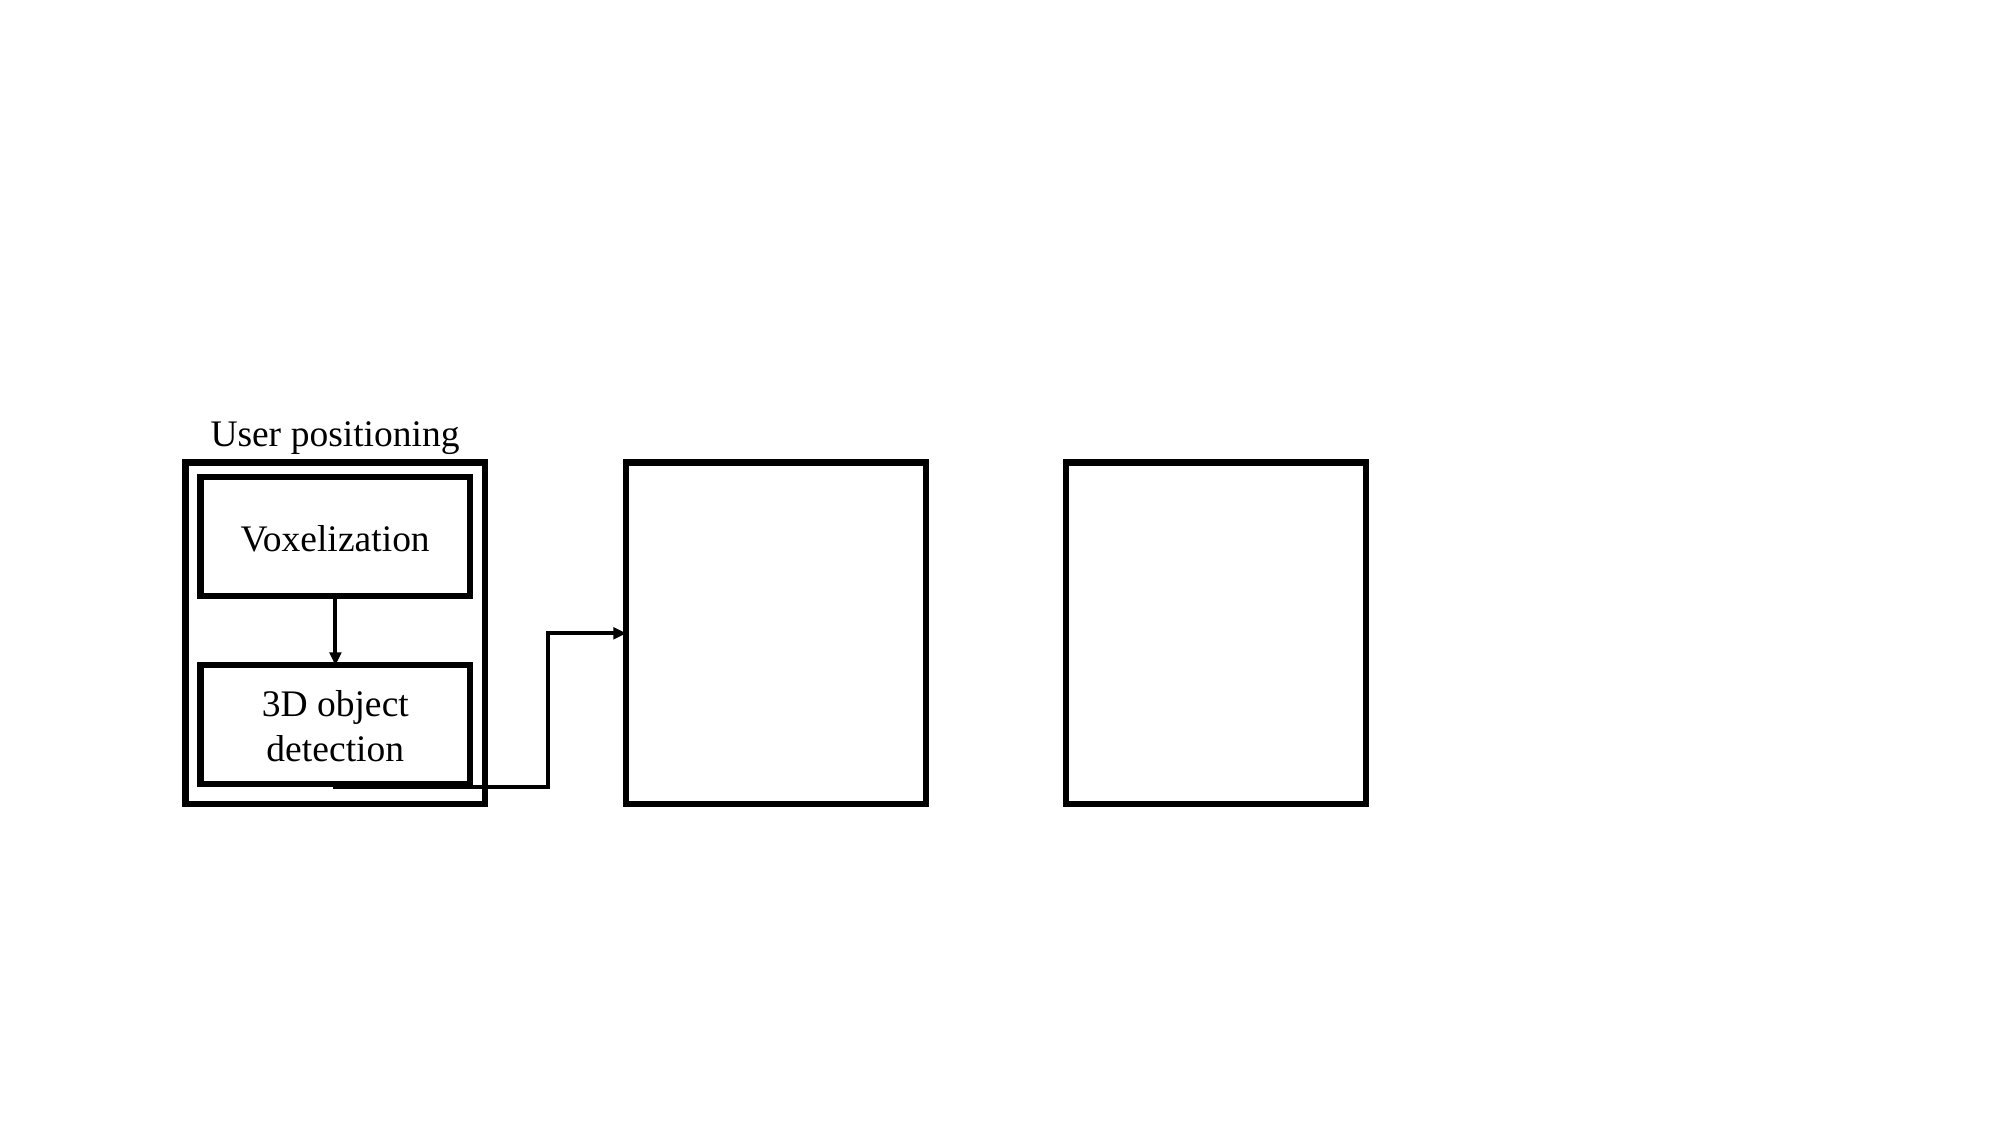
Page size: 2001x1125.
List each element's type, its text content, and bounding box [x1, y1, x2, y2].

text_box [184, 461, 486, 805]
text_box Voxelization [199, 476, 471, 597]
text_box [625, 461, 927, 805]
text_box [405, 563, 556, 854]
text_box User positioning [195, 401, 475, 462]
text_box 3D object detection [199, 664, 405, 785]
text_box [1065, 461, 1367, 805]
